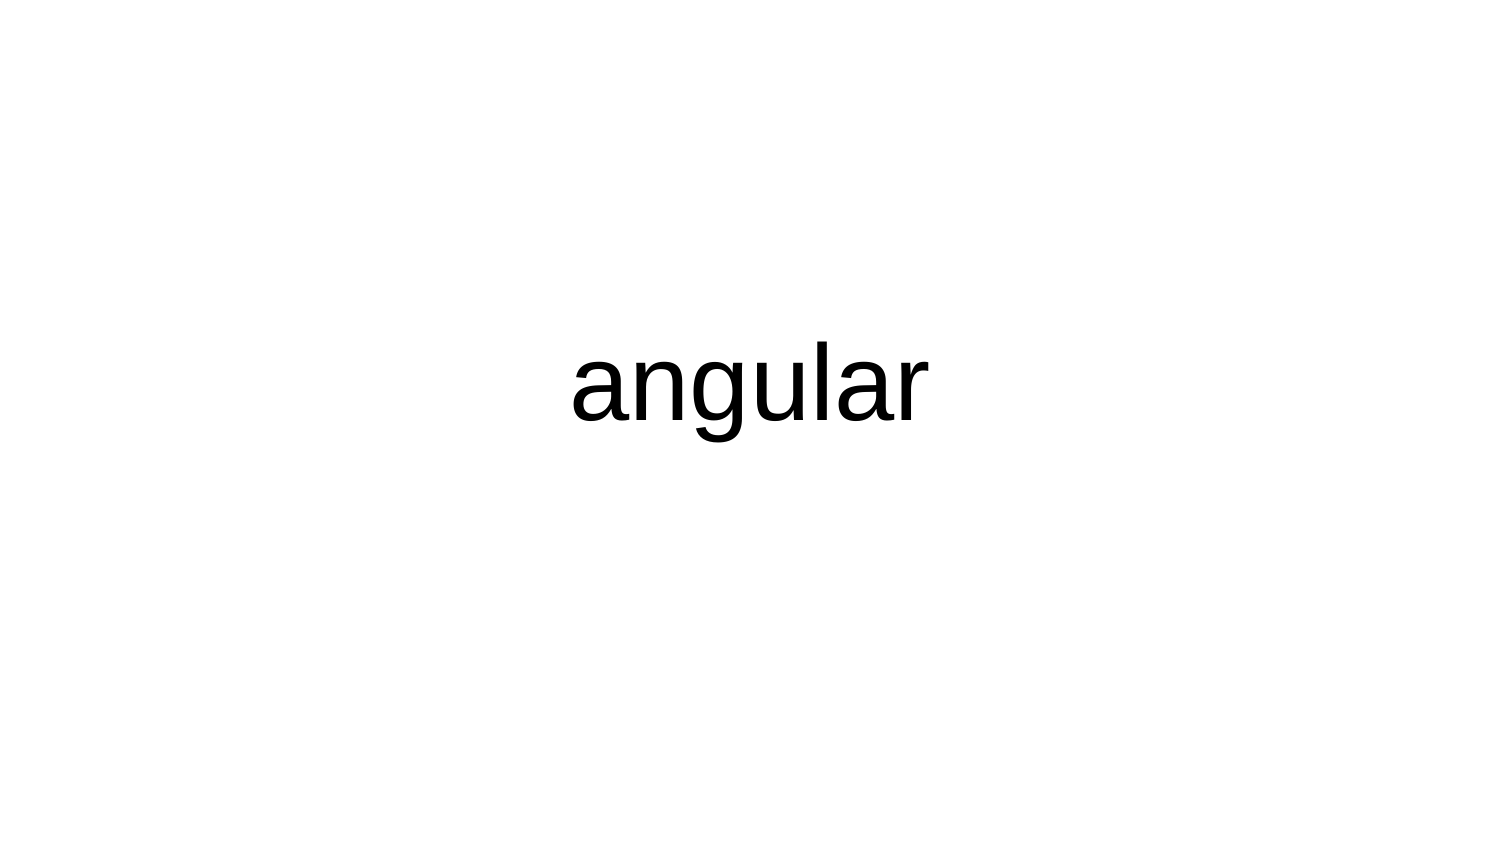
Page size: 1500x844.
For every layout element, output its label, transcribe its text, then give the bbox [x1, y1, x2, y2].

title angular [51, 122, 1449, 459]
